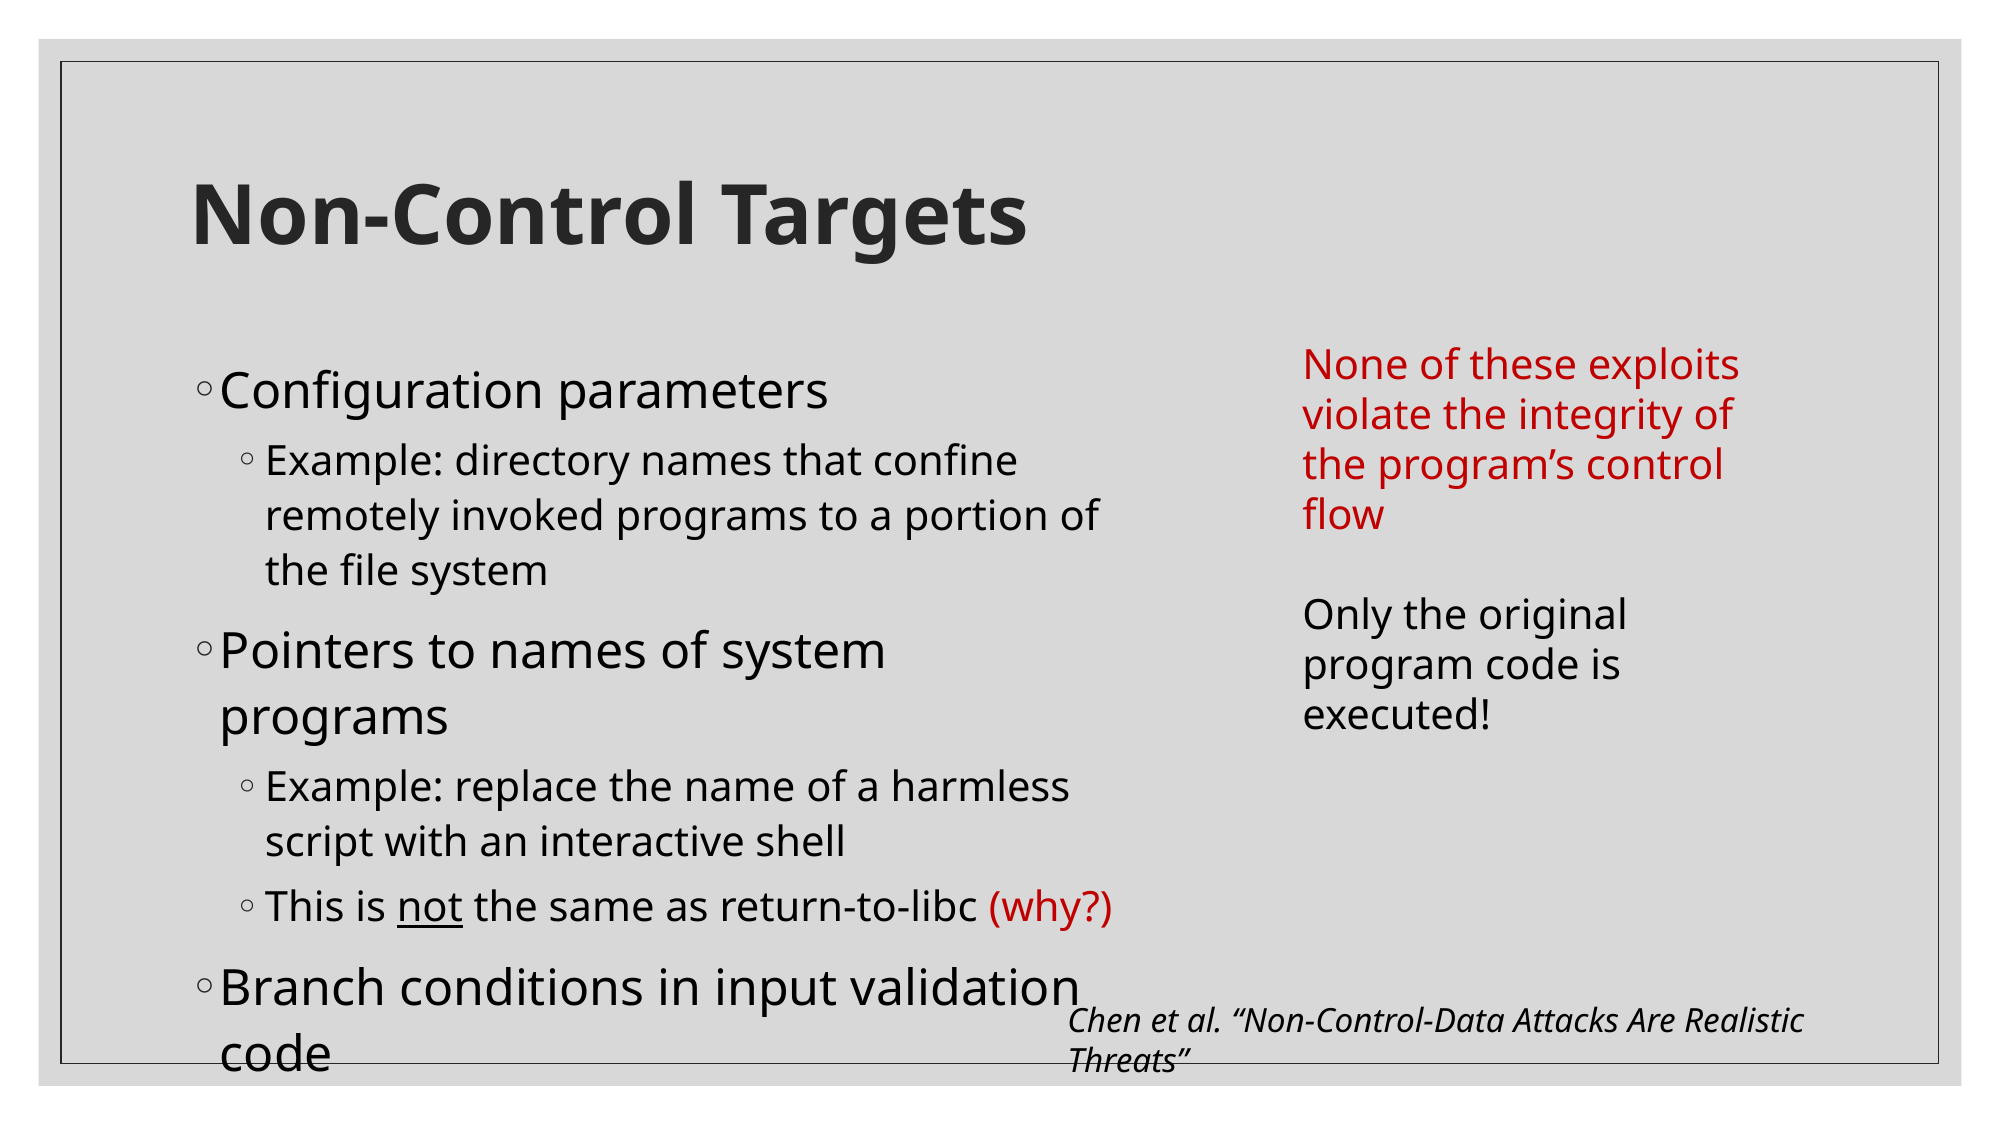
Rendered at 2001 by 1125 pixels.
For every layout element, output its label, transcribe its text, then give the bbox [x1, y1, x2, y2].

list Configuration parameters Example: directory names that confine remotely invoked programs to a portion of the file system Pointers to names of system programs Example: replace the name of a harmless script with an interactive shell This is not the same as return-to-libc (why?) Branch conditions in input validation code [174, 345, 1143, 992]
title Non-Control Targets [174, 105, 1825, 331]
text_box None of these exploits violate the integrity of the program’s control flow Only the original program code is executed! [1287, 330, 1777, 746]
text_box Chen et al. “Non-Control-Data Attacks Are Realistic Threats” [1052, 991, 1950, 1087]
